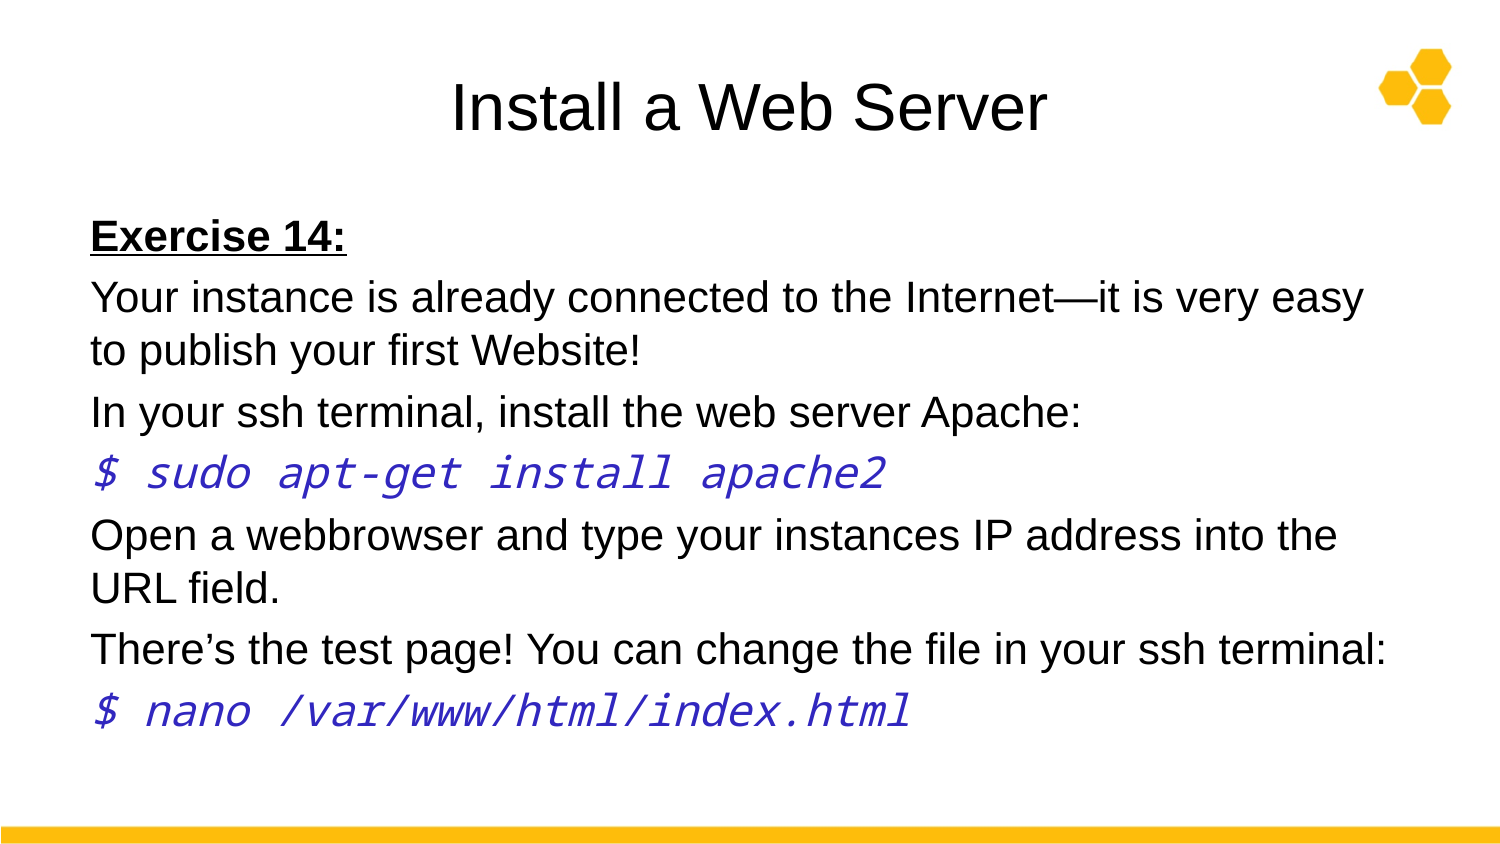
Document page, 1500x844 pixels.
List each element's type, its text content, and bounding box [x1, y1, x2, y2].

picture [0, 0, 1500, 844]
list Exercise 14: Your instance is already connected to the Internet—it is very easy to publish your first Website! In your ssh terminal, install the web server Apache: $ sudo apt-get install apache2 Open a webbrowser and type your instances IP address into the URL field. There’s the test page! You can change the file in your ssh terminal: $ nano /var/www/html/index.html [75, 199, 1425, 754]
title Install a Web Server [75, 33, 1425, 175]
